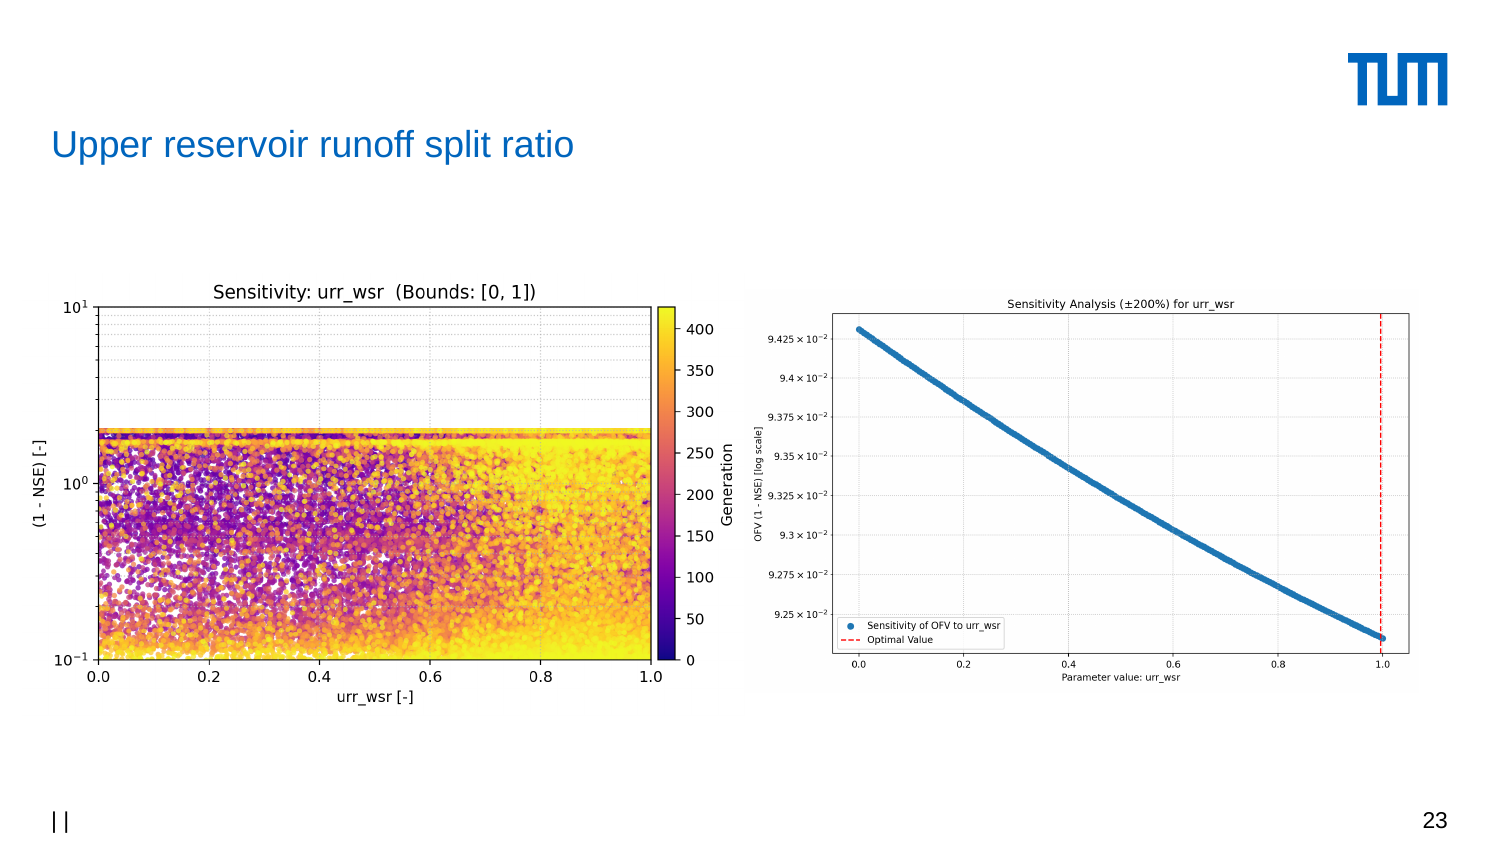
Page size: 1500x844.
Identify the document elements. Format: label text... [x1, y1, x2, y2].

list Upper reservoir runoff split ratio [51, 112, 1447, 165]
slide_number 23 [1112, 796, 1448, 842]
footer | | [51, 796, 1112, 842]
picture [21, 272, 1419, 716]
